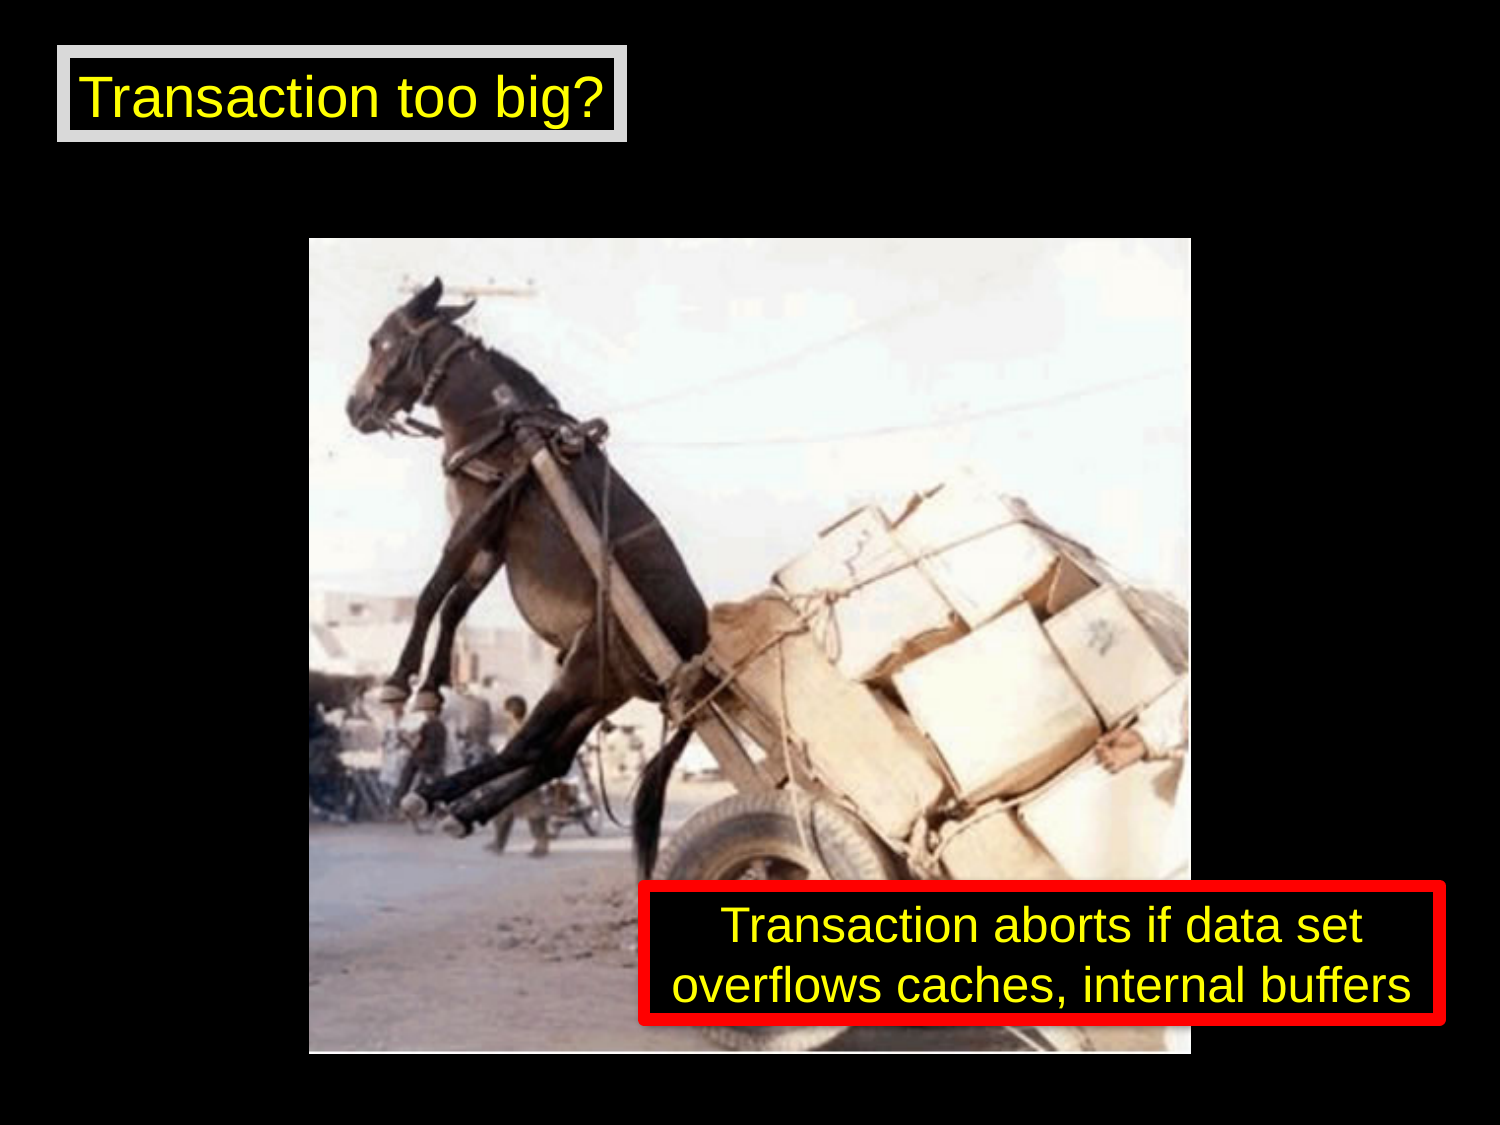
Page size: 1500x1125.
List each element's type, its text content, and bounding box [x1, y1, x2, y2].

text_box Transaction aborts if data set overflows caches, internal buffers [1194, 885, 1440, 1020]
picture [309, 238, 1191, 1054]
text_box Transaction too big? [63, 51, 621, 136]
